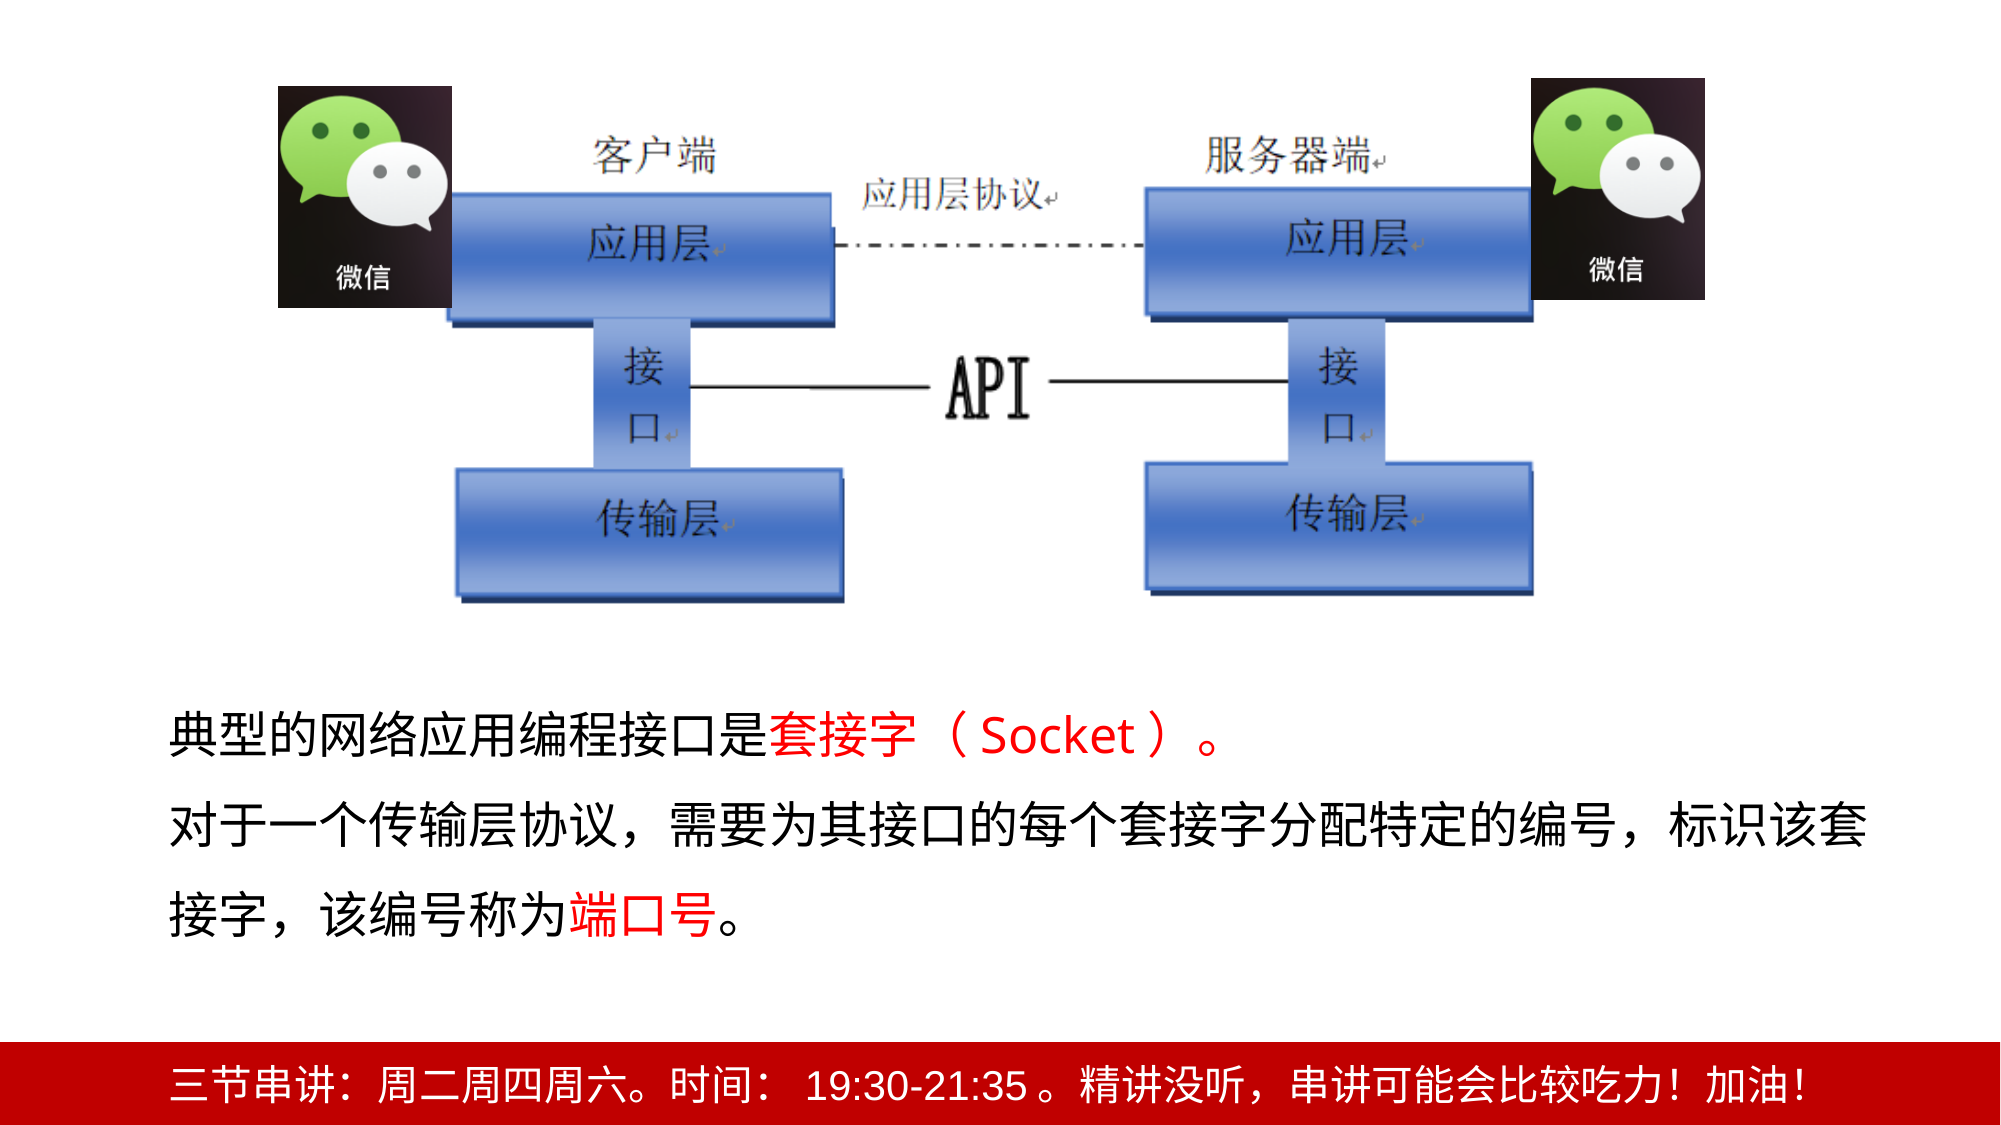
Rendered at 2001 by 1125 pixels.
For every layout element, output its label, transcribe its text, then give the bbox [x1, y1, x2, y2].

picture [278, 78, 1705, 611]
text_box 典型的网络应用编程接口是套接字（Socket）。 对于一个传输层协议，需要为其接口的每个套接字分配特定的编号，标识该套接字，该编号称为端口号。 [154, 666, 1887, 952]
